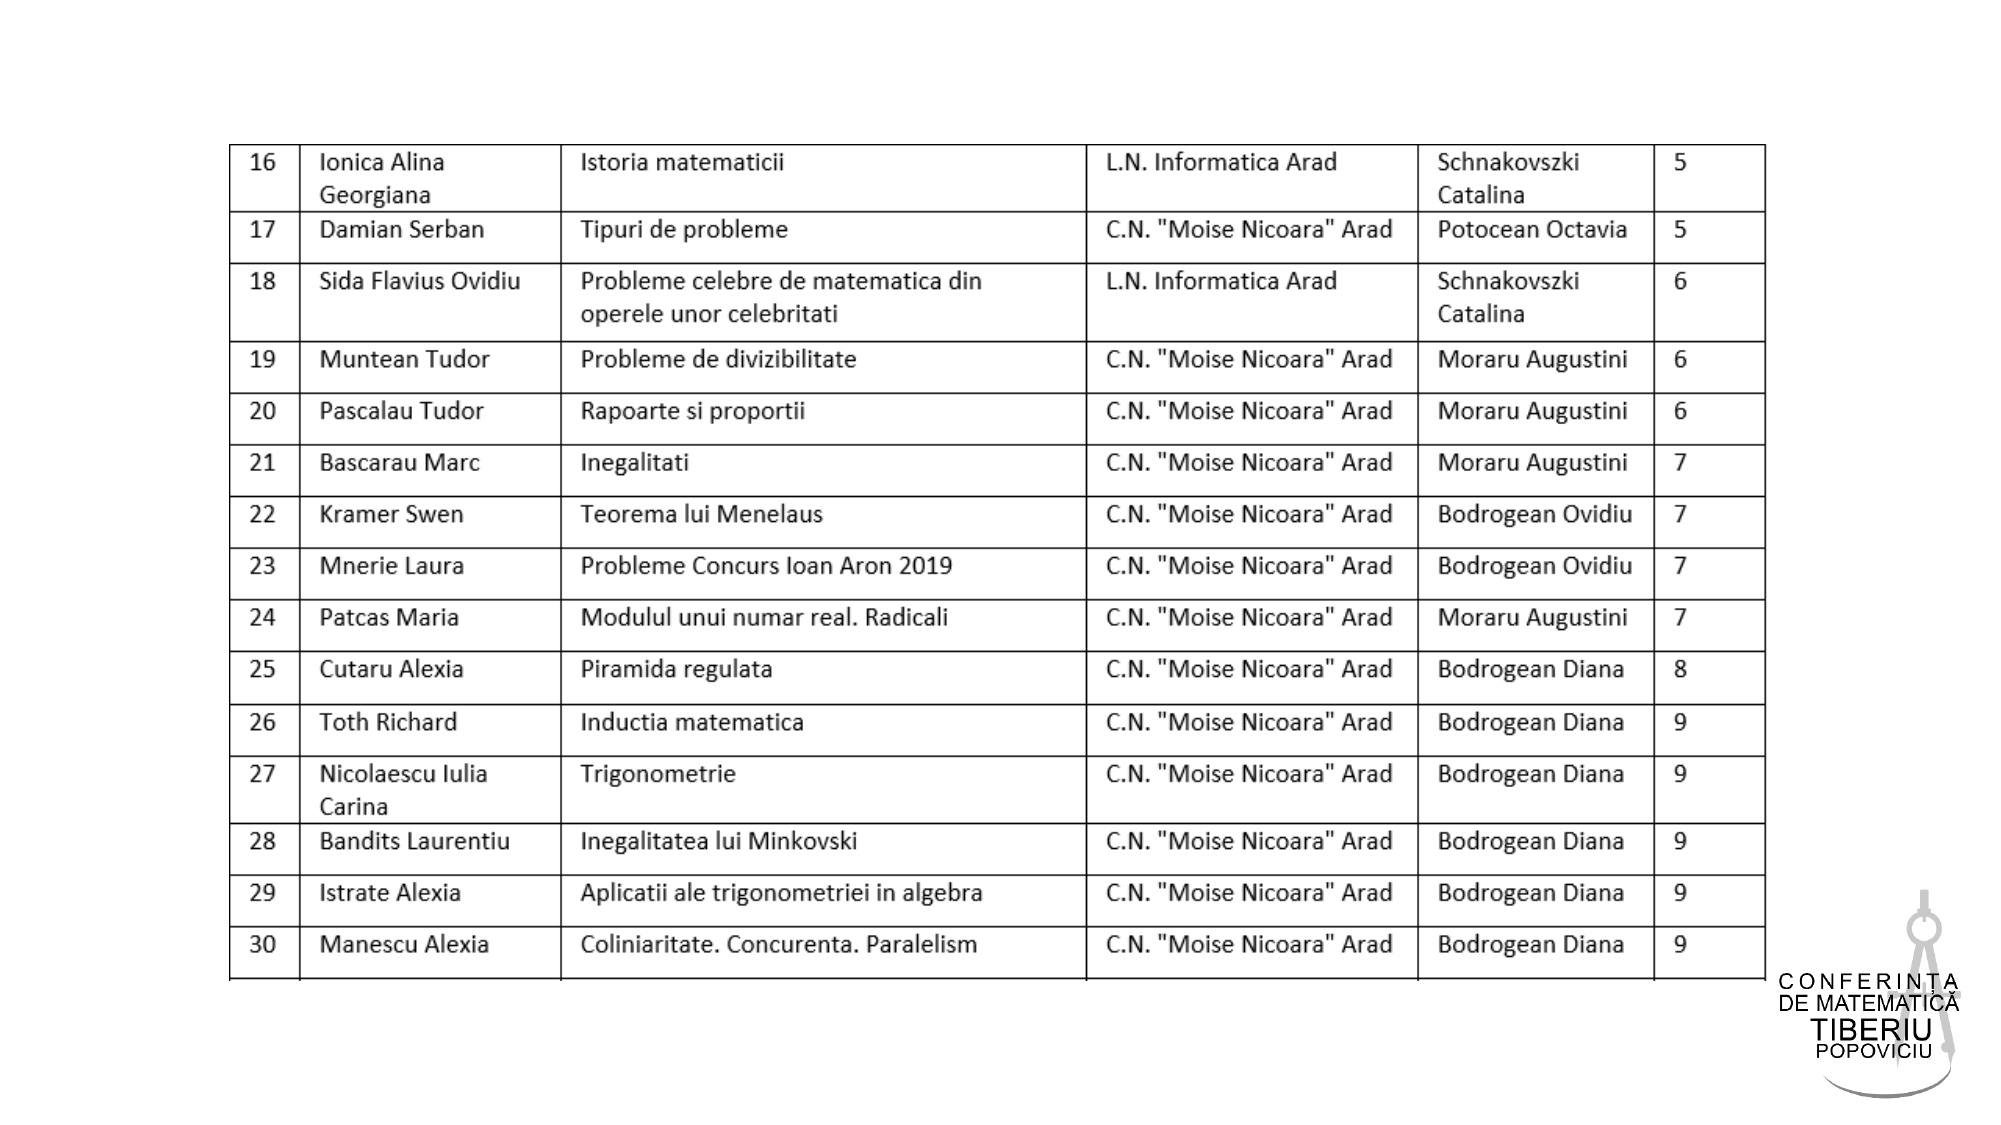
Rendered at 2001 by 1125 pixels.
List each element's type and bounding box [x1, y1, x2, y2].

picture [229, 144, 2001, 1125]
